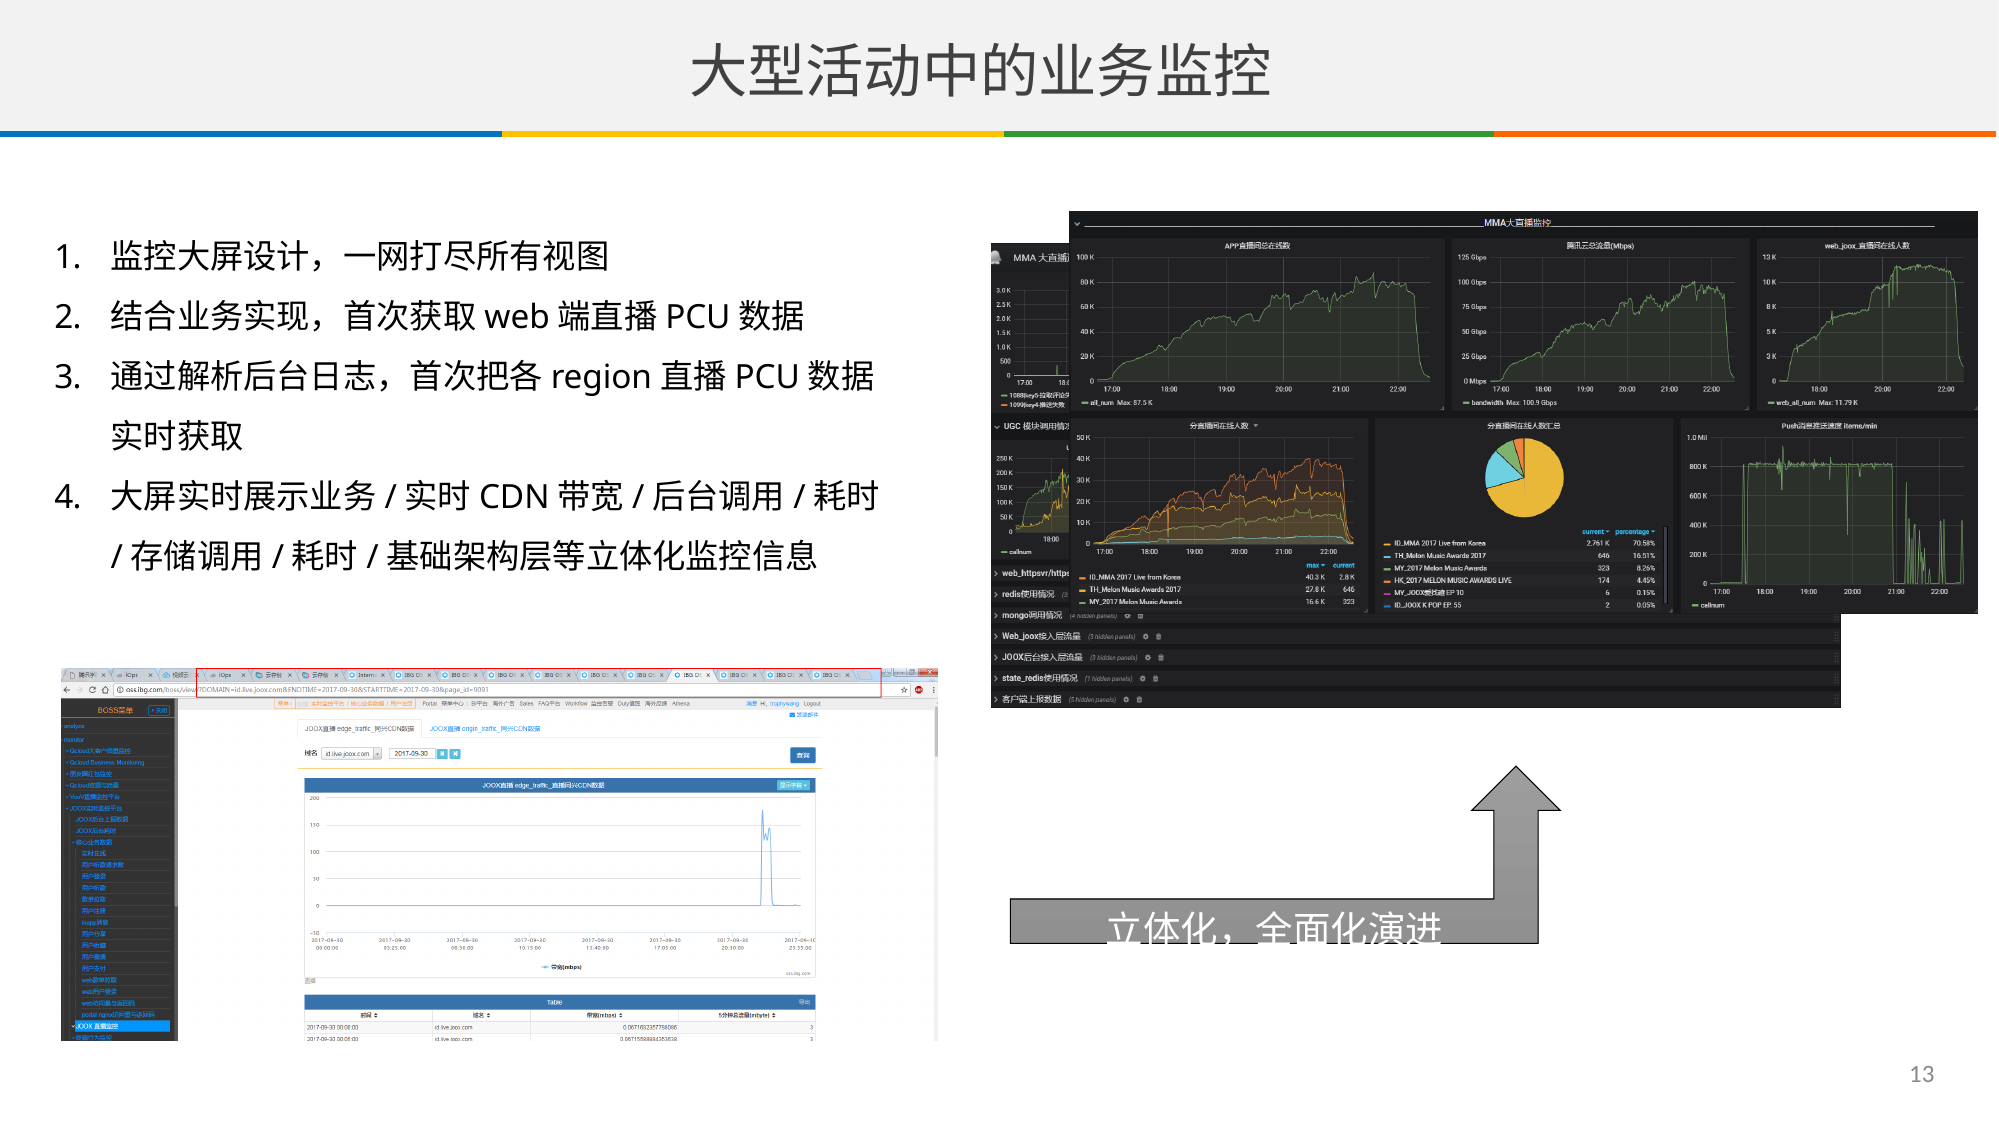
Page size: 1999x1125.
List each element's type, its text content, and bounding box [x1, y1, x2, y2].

slide_number 13 [1884, 1042, 1950, 1103]
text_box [61, 211, 1978, 1041]
text_box 监控大屏设计，一网打尽所有视图 结合业务实现，首次获取web端直播PCU数据 通过解析后台日志，首次把各region直播PCU数据实时获取 大屏实时展示业务/实时CDN带宽/后台调用/耗时/存储调用/耗时/基础架构层等立体化监控信息 [39, 208, 904, 583]
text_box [0, 0, 1999, 135]
